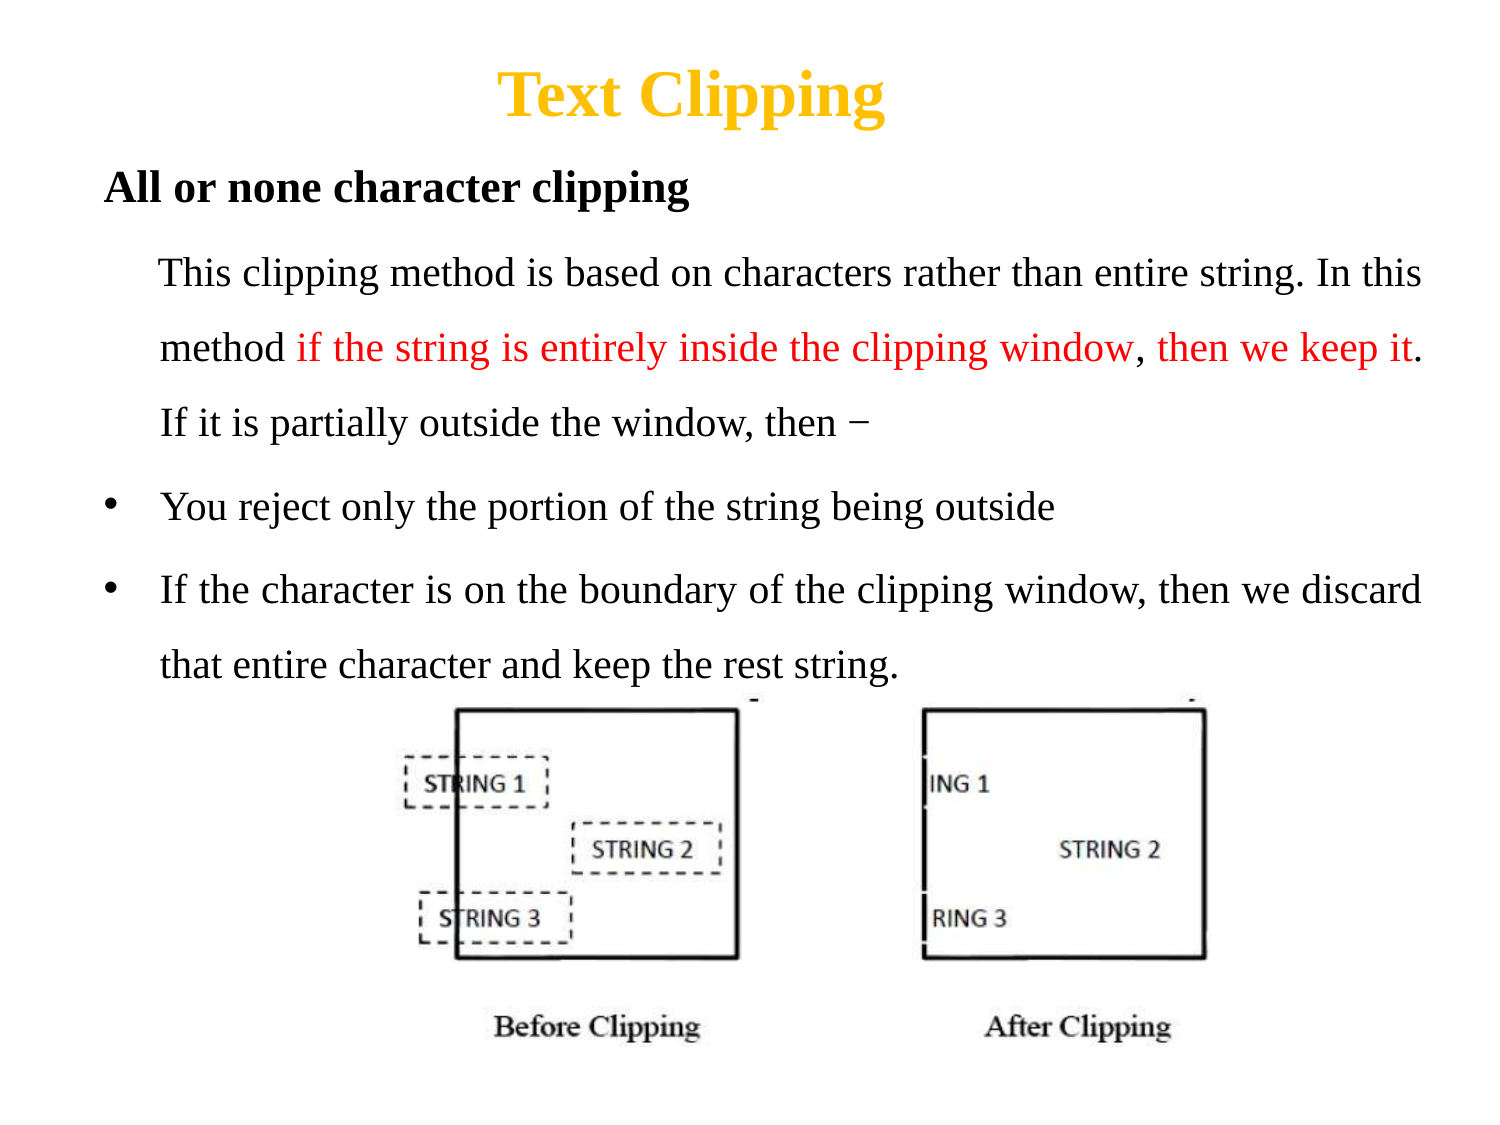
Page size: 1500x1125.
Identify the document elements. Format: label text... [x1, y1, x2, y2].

picture [384, 692, 1211, 1047]
text_box Text Clipping [483, 42, 902, 138]
list All or none character clipping This clipping method is based on characters rather than entire string. In this method if the string is entirely inside the clipping window, then we keep it. If it is partially outside the window, then − You reject only the portion of the string being outside If the character is on the boundary of the clipping window, then we discard that entire character and keep the rest string. [88, 149, 1439, 892]
